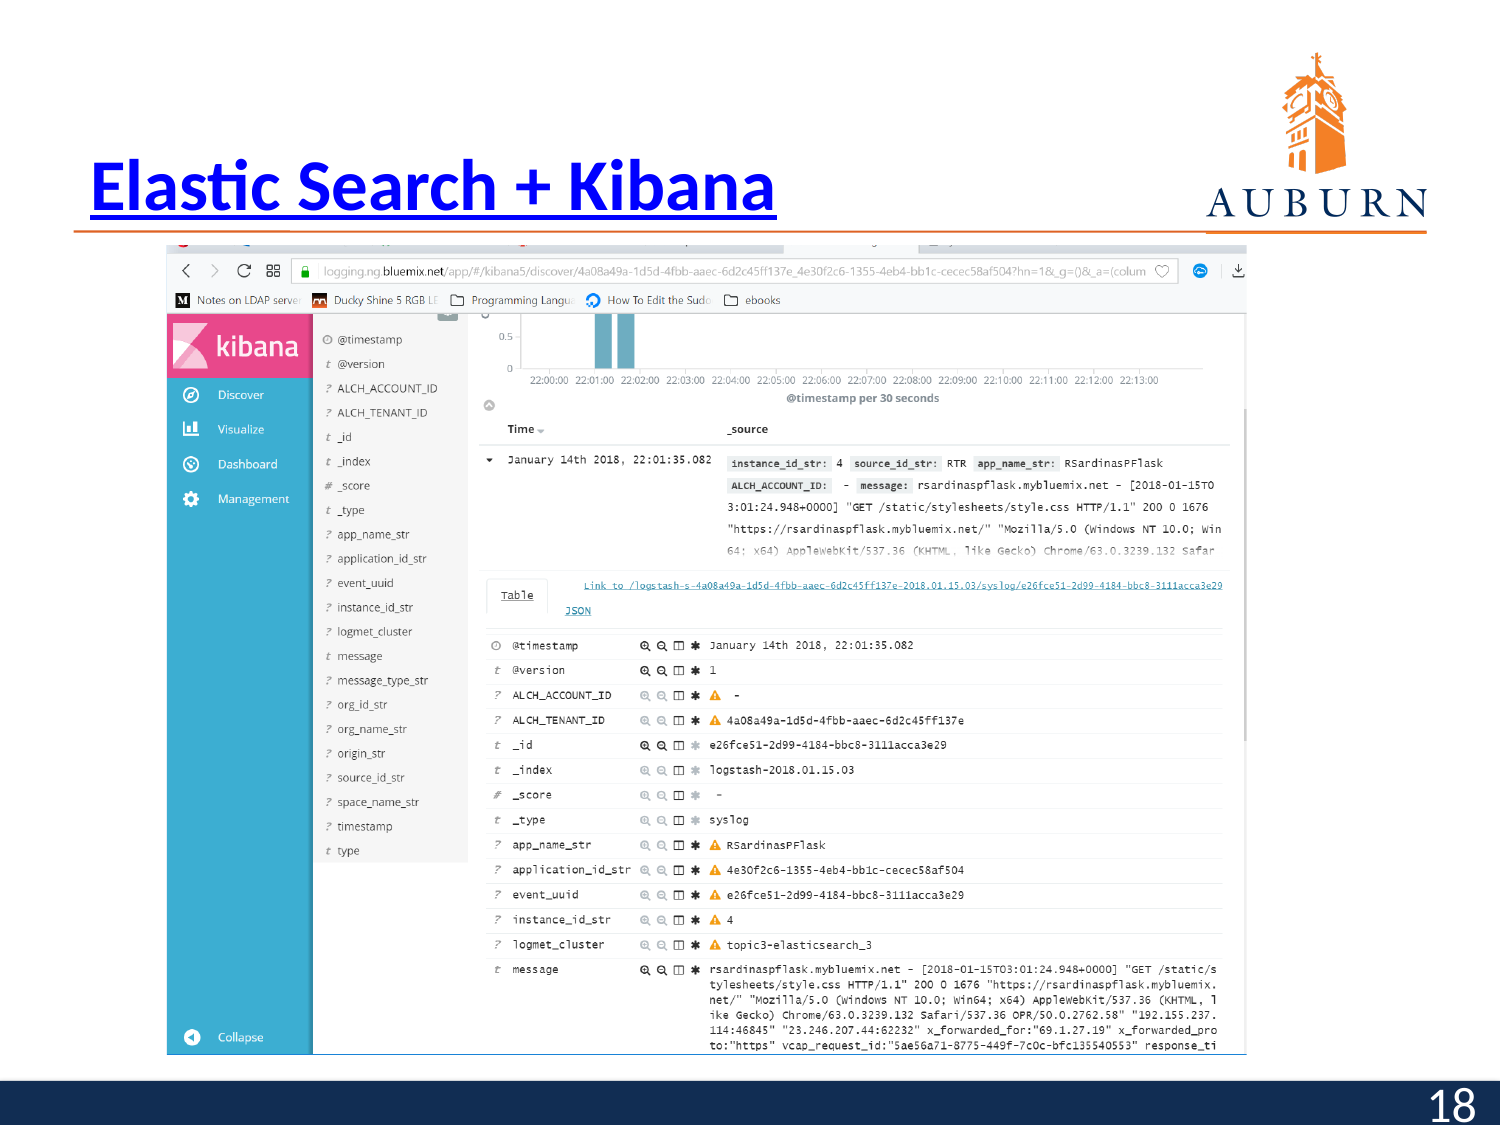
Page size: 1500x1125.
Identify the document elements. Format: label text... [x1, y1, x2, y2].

slide_number 18 [1154, 1080, 1492, 1125]
picture [166, 245, 1247, 1056]
title Elastic Search + Kibana [75, 45, 1031, 233]
